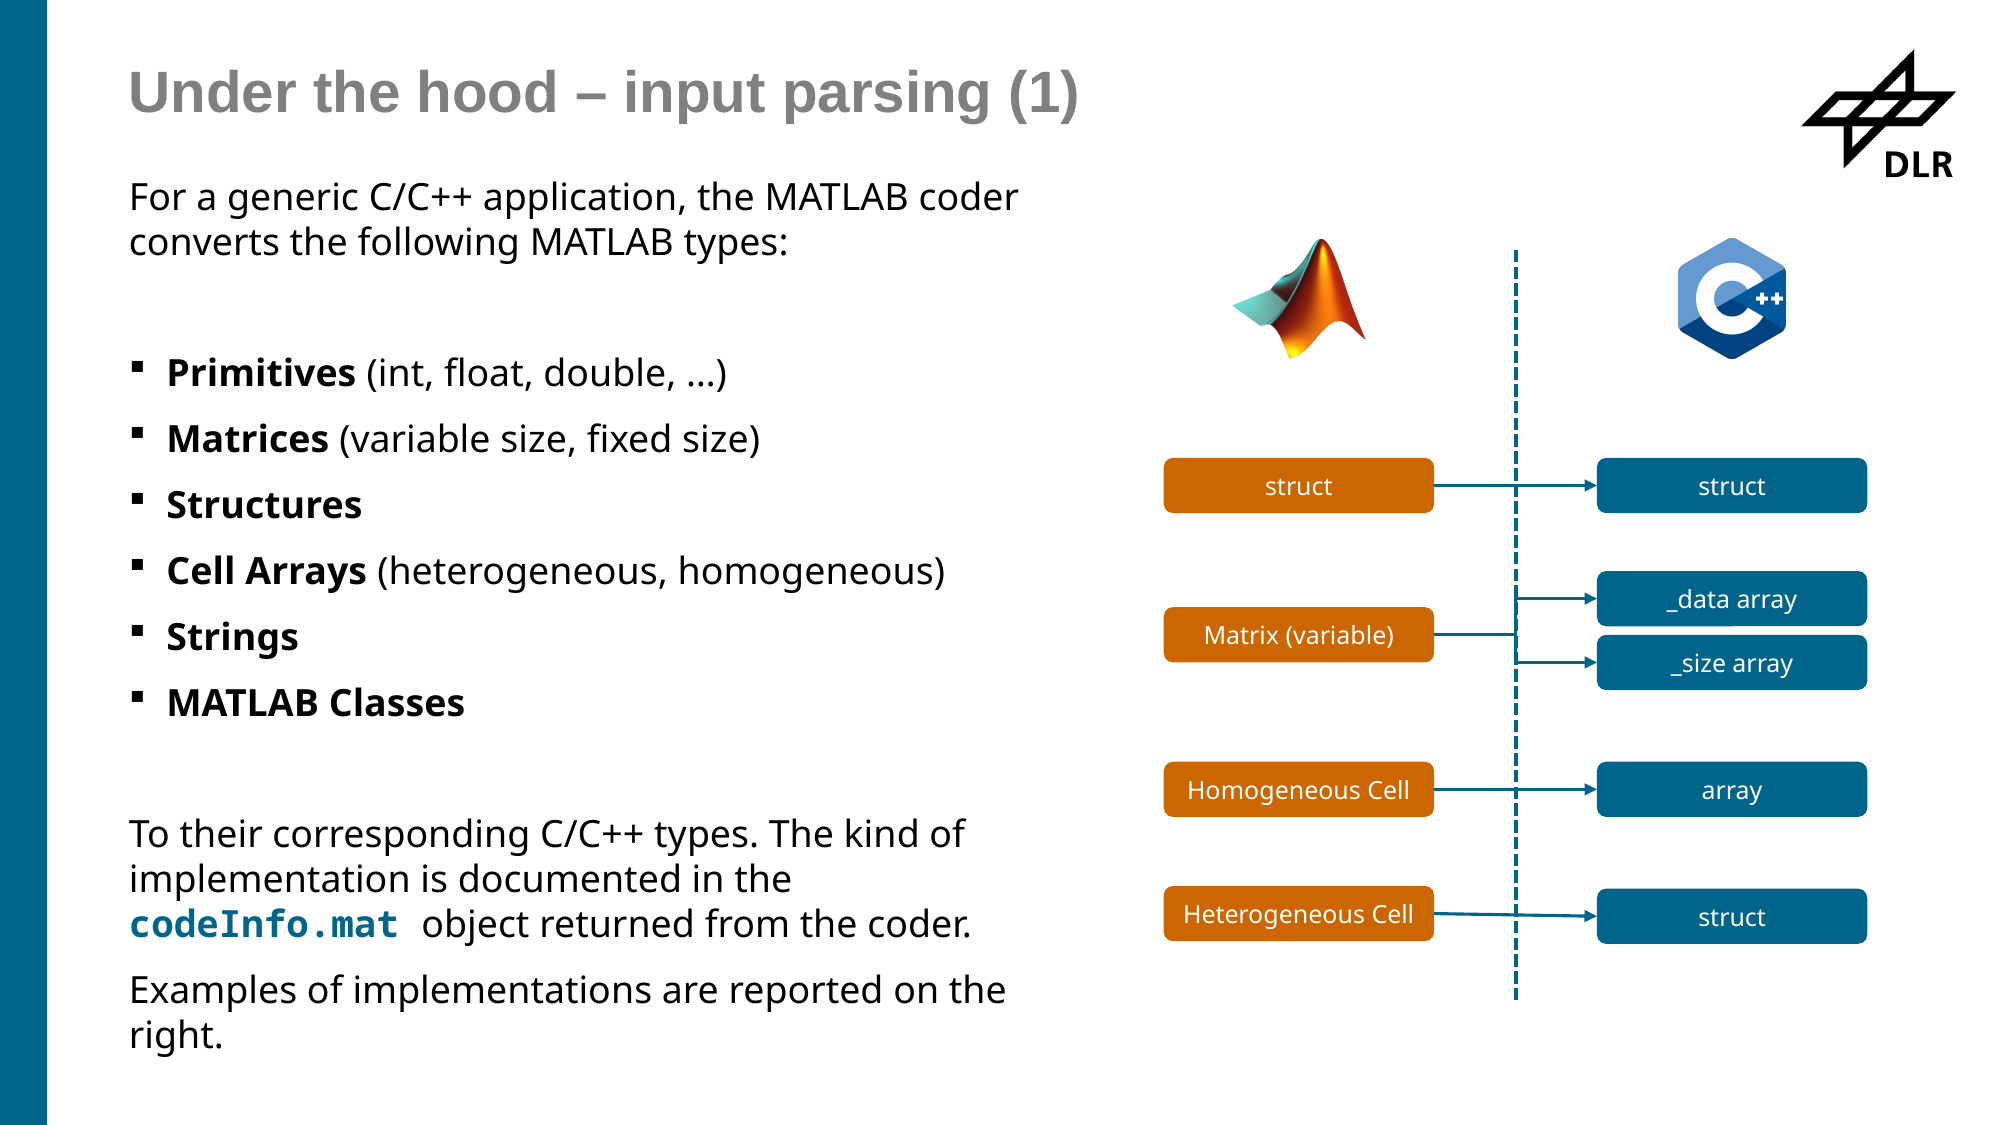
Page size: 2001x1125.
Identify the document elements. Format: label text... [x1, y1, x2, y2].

text_box array [1595, 760, 1869, 819]
text_box Matrix (variable) [1162, 606, 1434, 664]
text_box struct [1162, 456, 1436, 515]
picture [1678, 238, 1786, 359]
title Under the hood – input parsing (1) [114, 54, 1764, 217]
text_box Heterogeneous Cell [1162, 884, 1436, 943]
text_box _size array [1595, 633, 1869, 692]
text_box _data array [1595, 569, 1869, 628]
text_box Homogeneous Cell [1162, 760, 1436, 819]
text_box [1434, 634, 1597, 663]
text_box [1434, 598, 1597, 634]
picture [1801, 49, 1957, 178]
text_box struct [1595, 887, 1869, 945]
picture [1232, 238, 1366, 359]
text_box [1434, 913, 1597, 917]
list For a generic C/C++ application, the MATLAB coder converts the following MATLAB types: Primitives (int, float, double, …) Matrices (variable size, fixed size) Structures Cell Arrays (heterogeneous, homogeneous) Strings MATLAB Classes To their corresponding C/C++ types. The kind of implementation is documented in the codeInfo.mat object returned from the coder. Examples of implementations are reported on the right. [114, 165, 1037, 1071]
text_box struct [1595, 456, 1869, 515]
